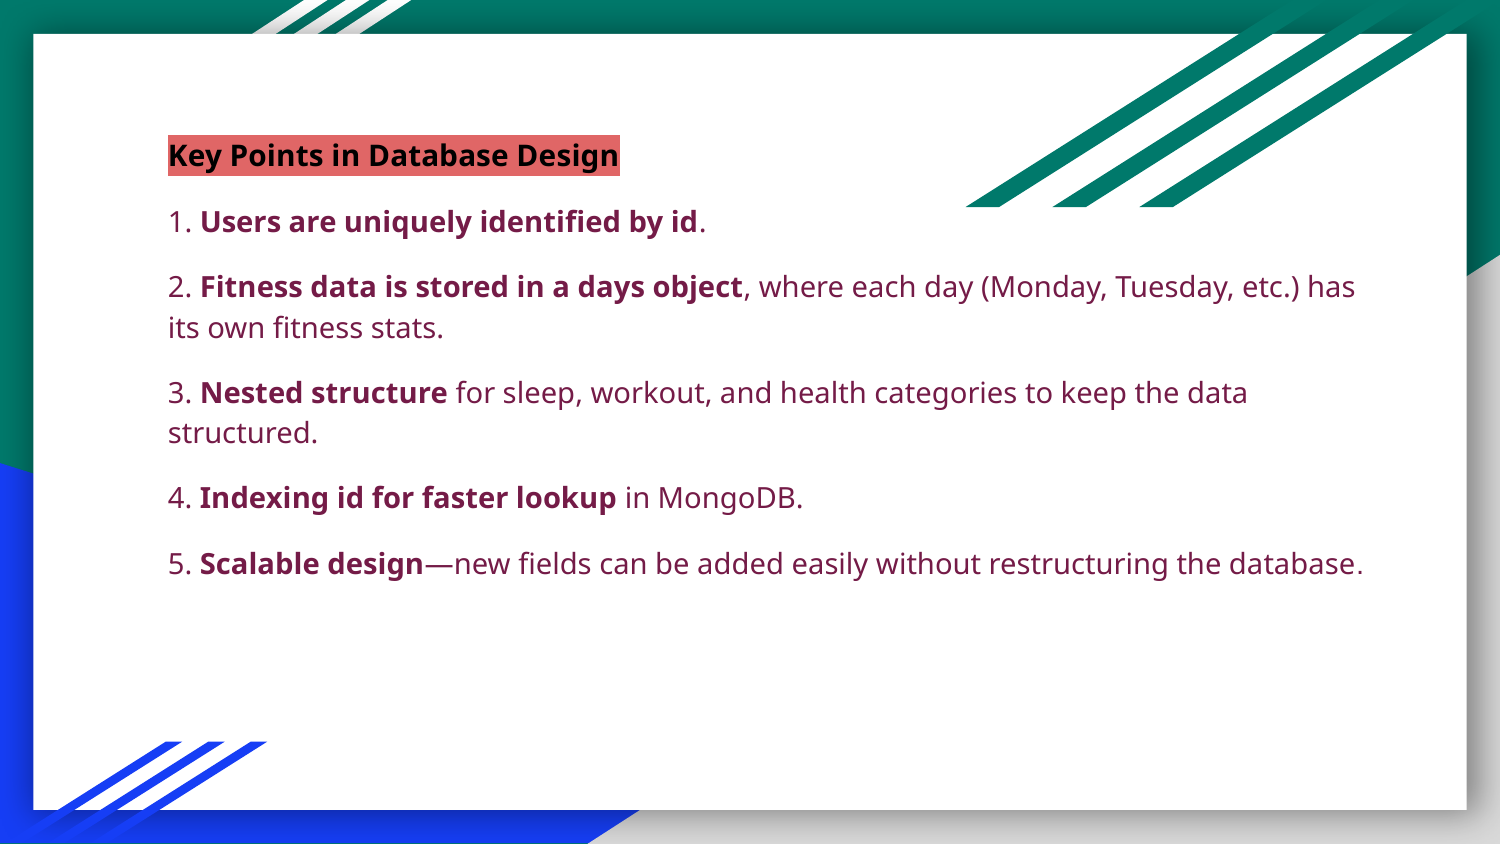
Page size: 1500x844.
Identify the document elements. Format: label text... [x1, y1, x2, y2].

title Key Points in Database Design 1. Users are uniquely identified by id. 2. Fitness data is stored in a days object, where each day (Monday, Tuesday, etc.) has its own fitness stats. 3. Nested structure for sleep, workout, and health categories to keep the data structured. 4. Indexing id for faster lookup in MongoDB. 5. Scalable design—new fields can be added easily without restructuring the database. [152, 97, 1397, 720]
